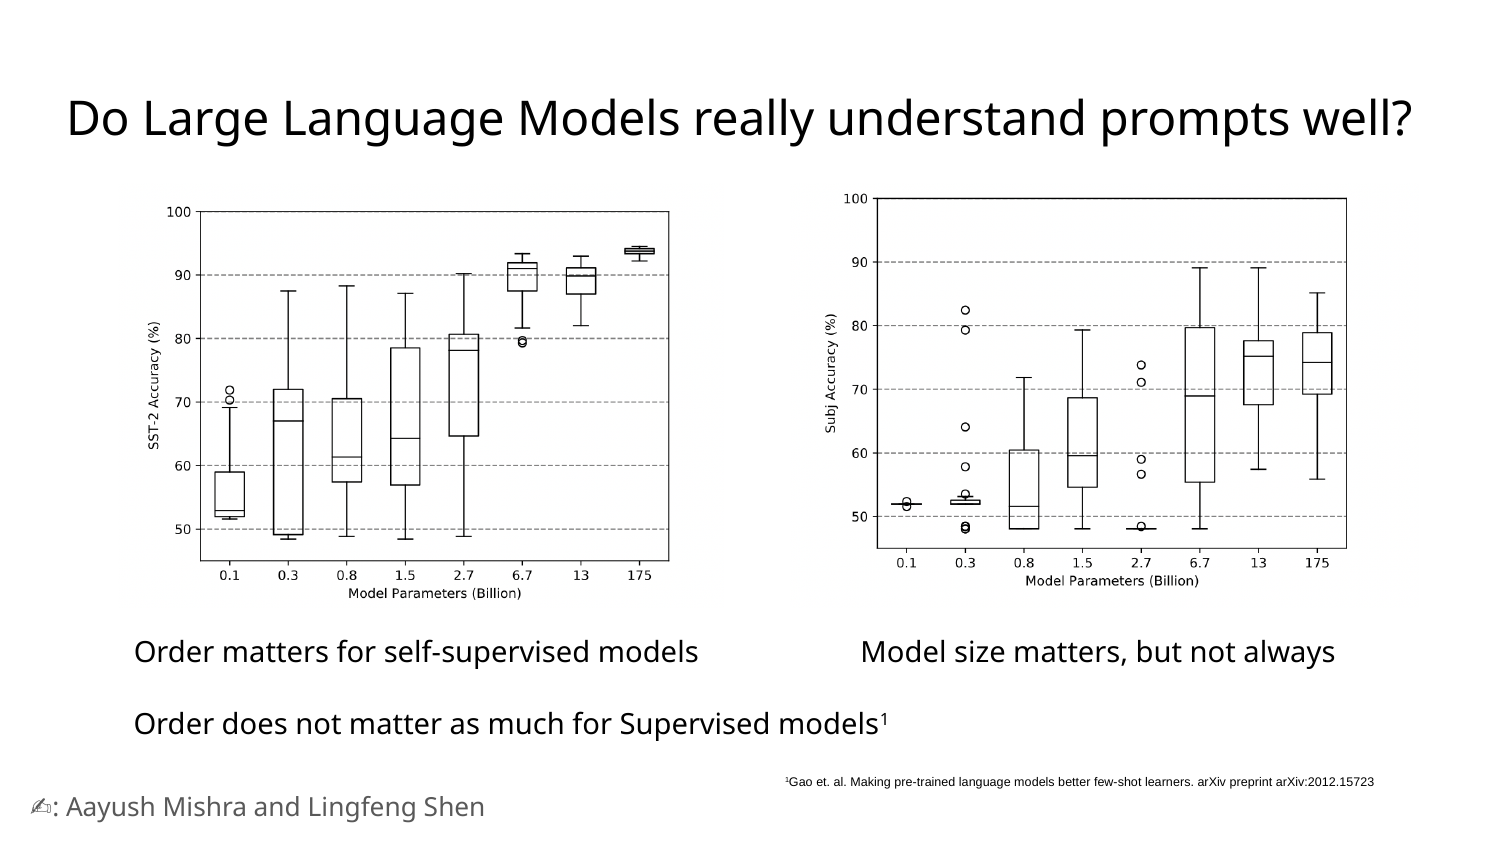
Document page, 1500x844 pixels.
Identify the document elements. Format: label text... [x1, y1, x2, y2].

list ✍️: Aayush Mishra and Lingfeng Shen [15, 770, 533, 844]
text_box Order matters for self-supervised models [118, 625, 724, 676]
title Do Large Language Models really understand prompts well? [51, 72, 1449, 167]
picture [790, 183, 1419, 608]
text_box Model size matters, but not always [845, 625, 1364, 676]
text_box 1Gao et. al. Making pre-trained language models better few-shot learners. arXiv preprint arXiv:2012.15723 [769, 766, 1398, 812]
text_box Order does not matter as much for Supervised models1 [118, 698, 932, 748]
picture [118, 183, 724, 608]
